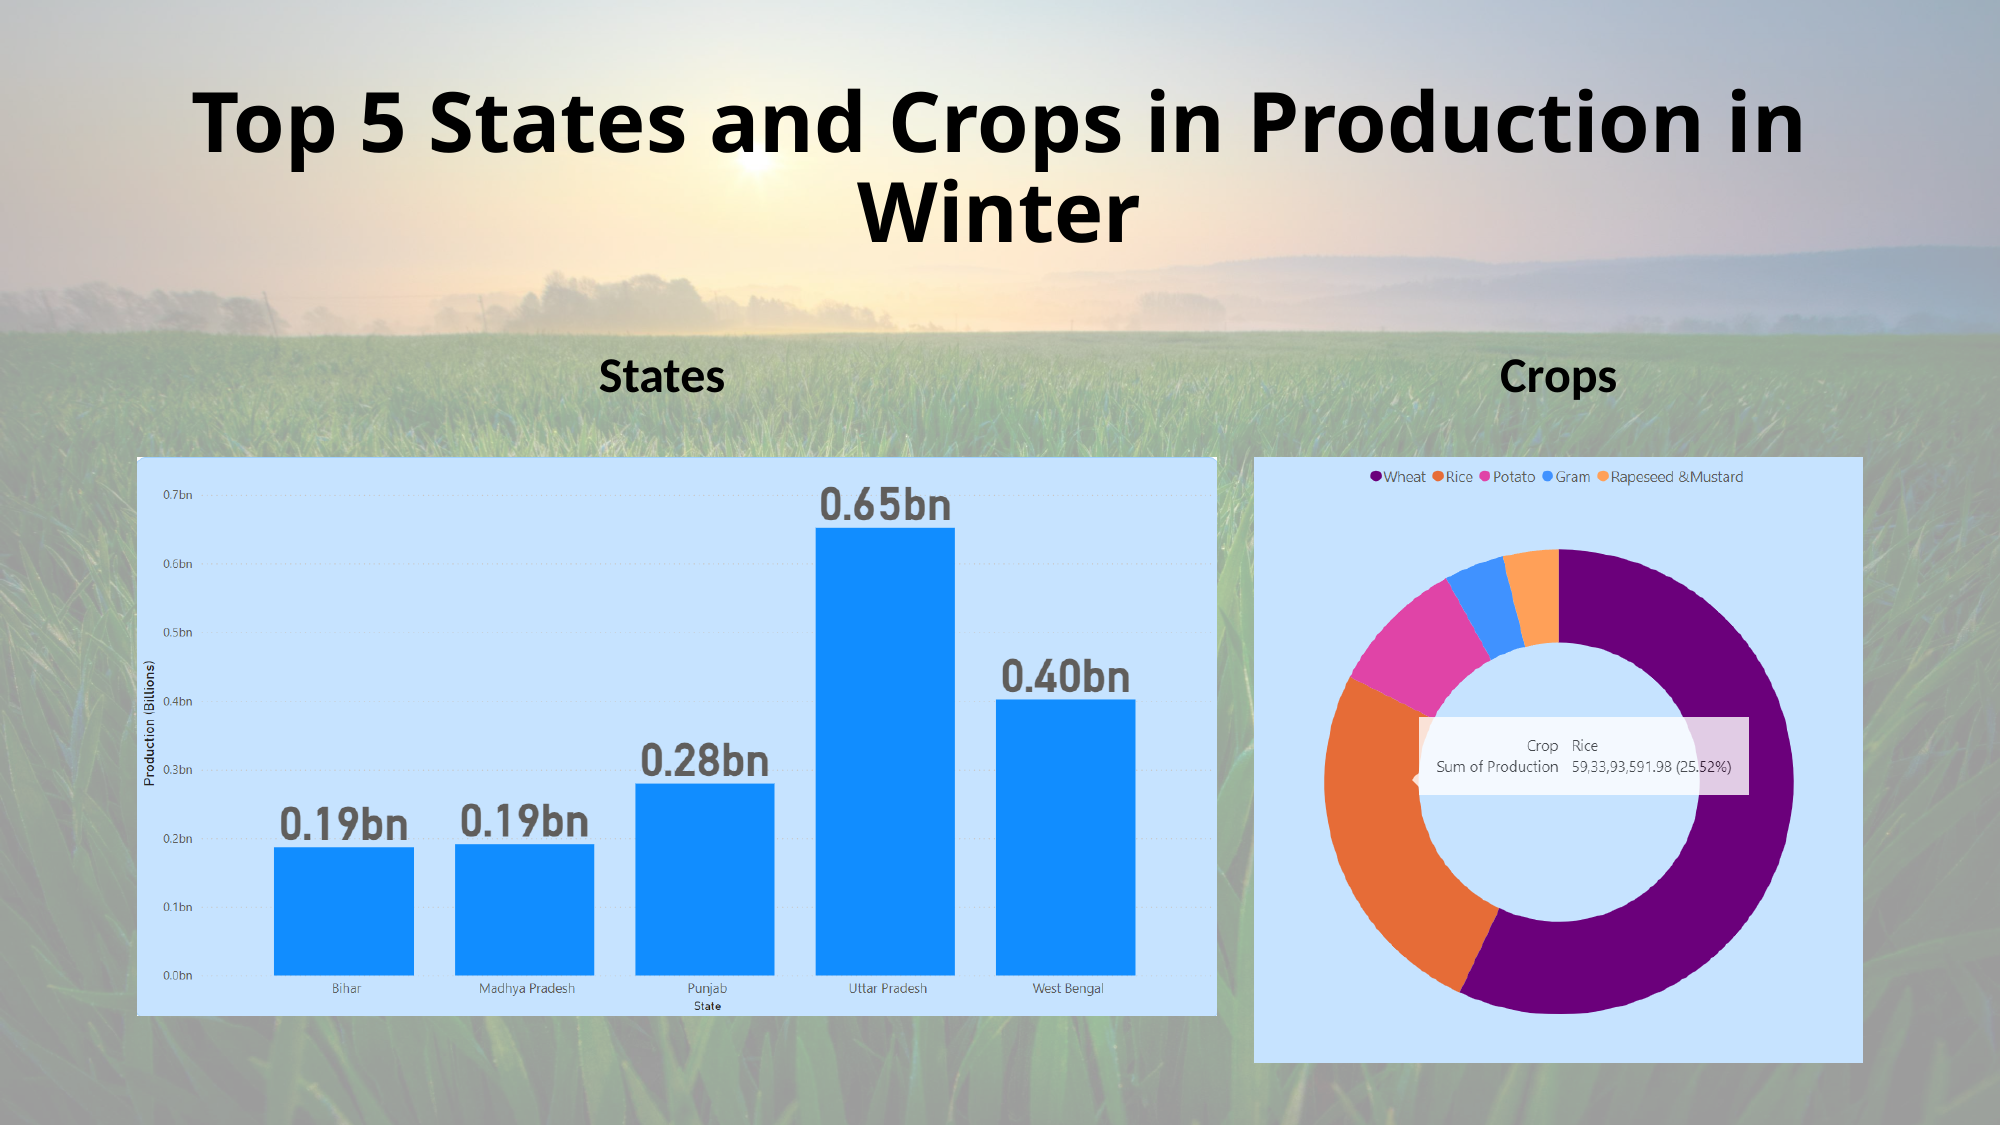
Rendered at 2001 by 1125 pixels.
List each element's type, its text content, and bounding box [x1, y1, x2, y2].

list States [137, 275, 1188, 411]
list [137, 457, 1217, 1016]
title Top 5 States and Crops in Production in Winter [92, 62, 1908, 280]
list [1254, 457, 1863, 1063]
list Crops [1254, 275, 1863, 411]
